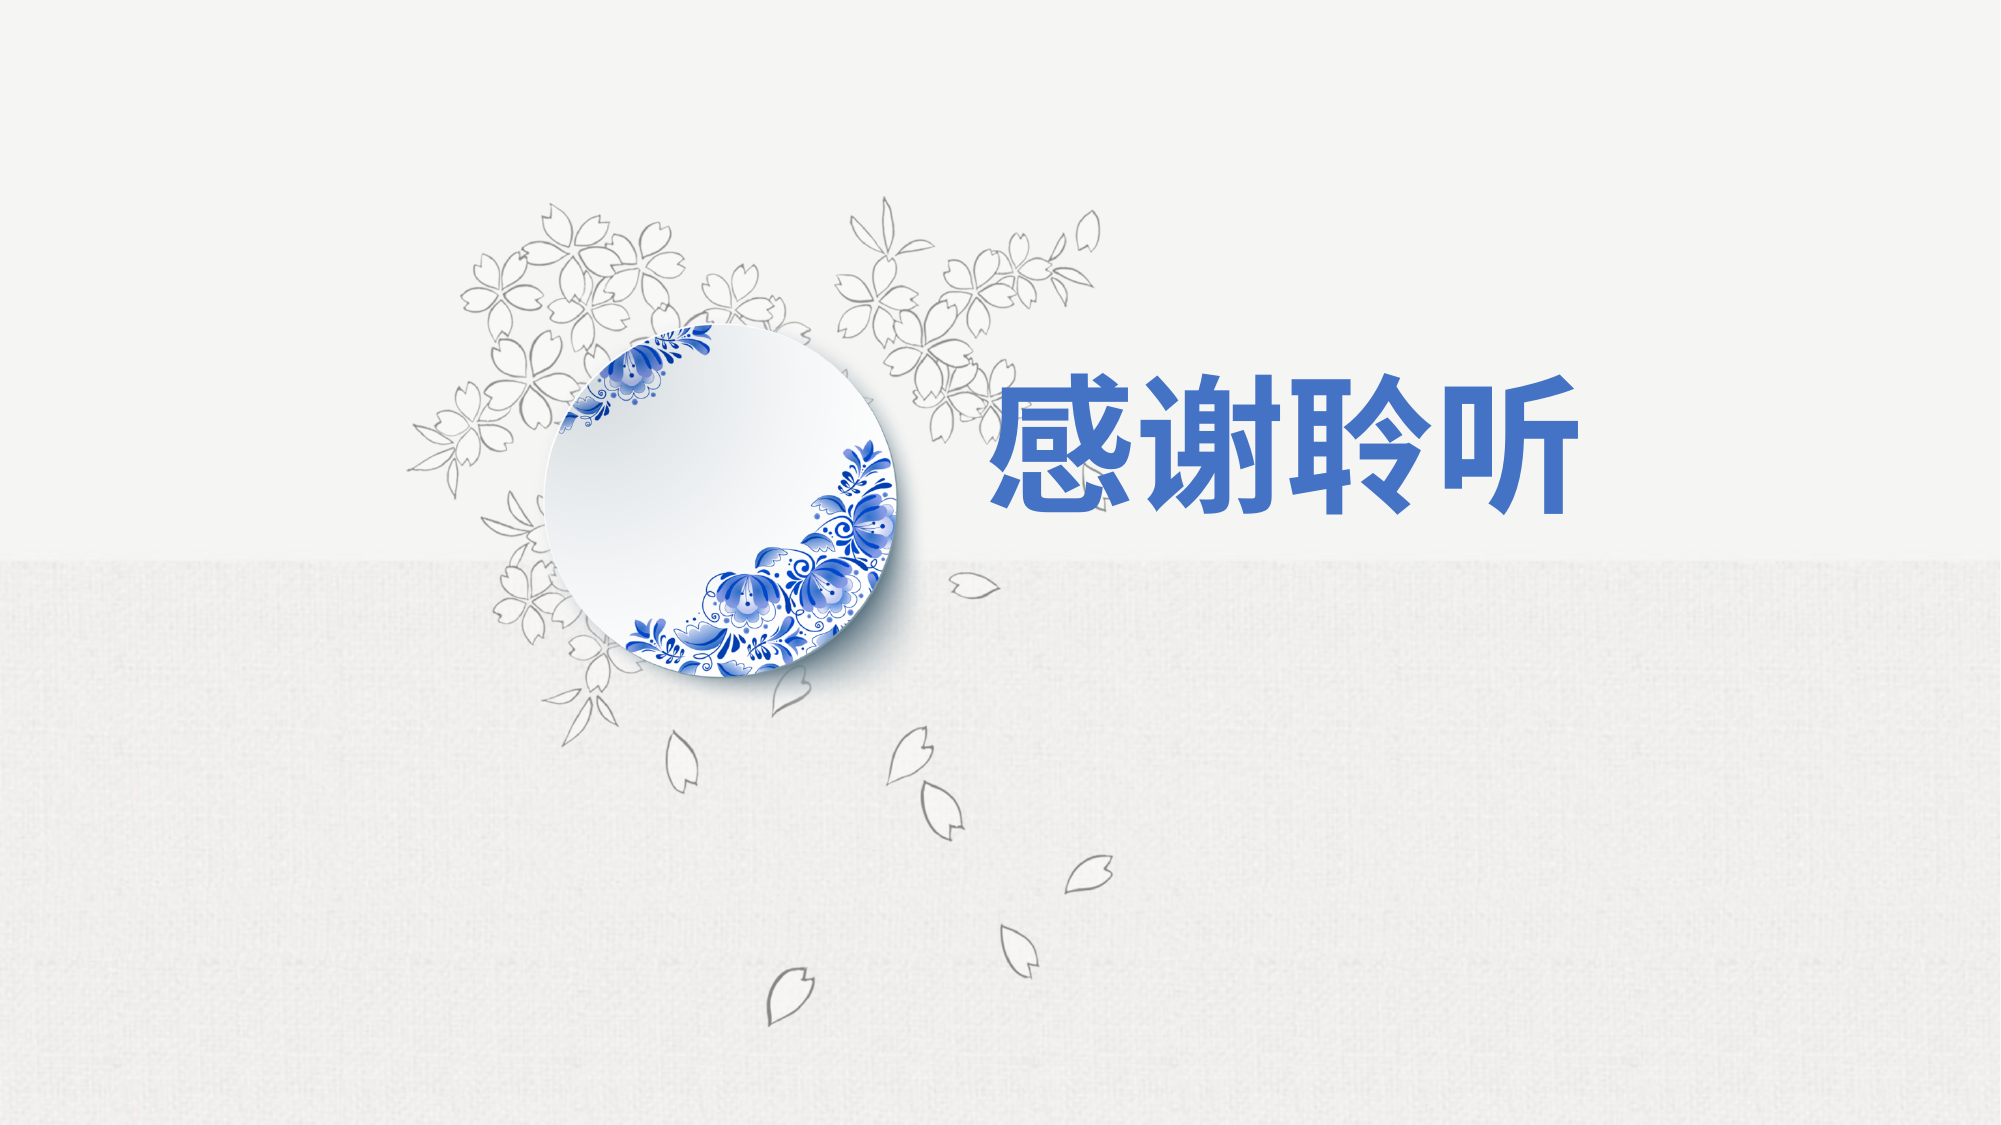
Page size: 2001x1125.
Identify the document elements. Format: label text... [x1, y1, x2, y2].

picture [0, 0, 2001, 1125]
text_box 感谢聆听 [1181, 343, 1601, 539]
